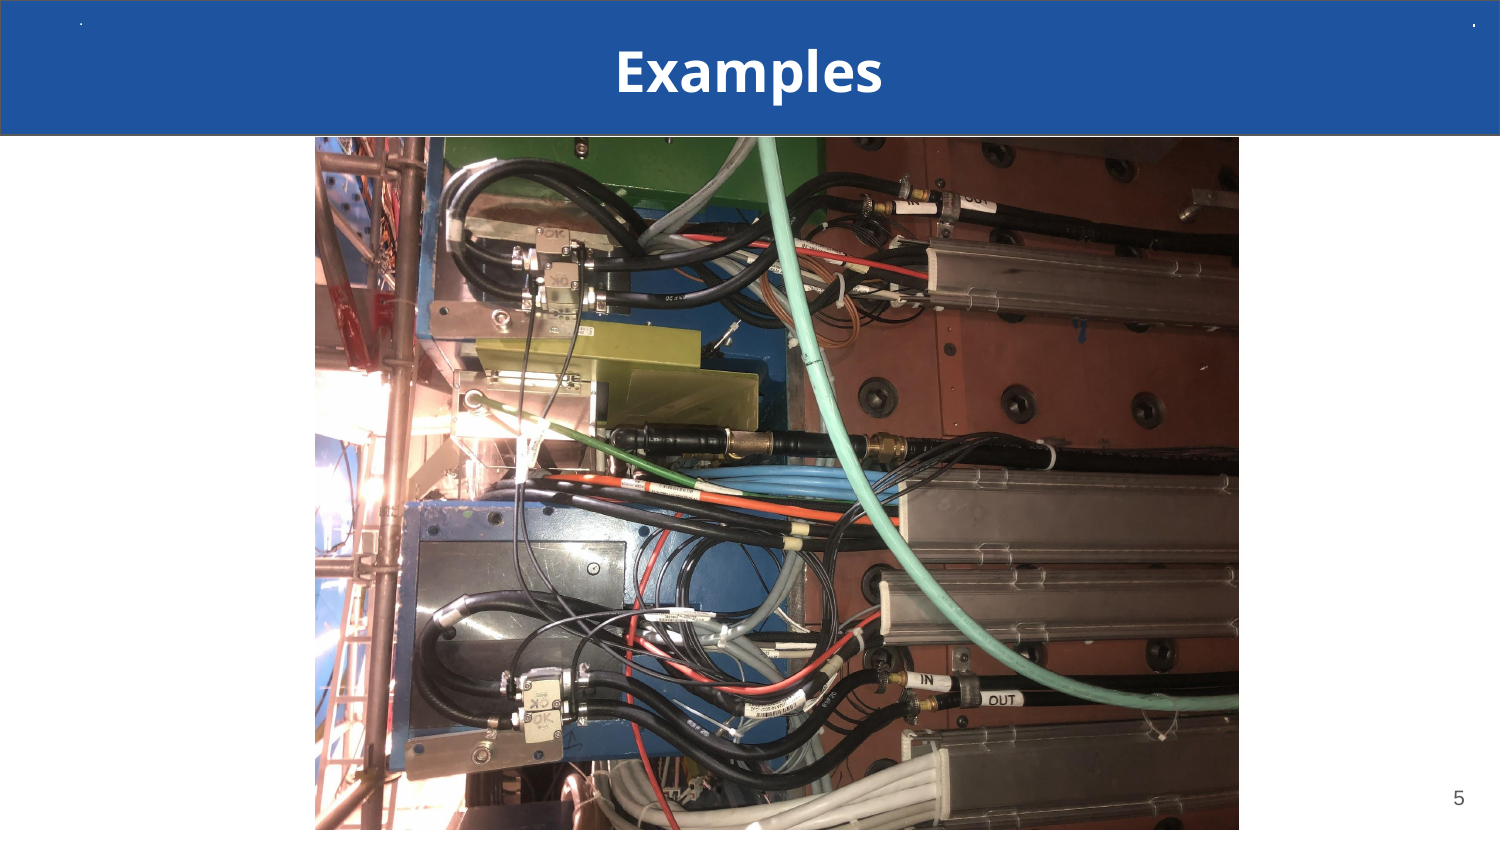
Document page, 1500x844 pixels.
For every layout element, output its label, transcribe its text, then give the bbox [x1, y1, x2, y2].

slide_number ‹#› [1389, 764, 1480, 830]
title Examples [74, 20, 1425, 115]
text_box [0, 0, 1500, 135]
picture [315, 136, 1239, 830]
